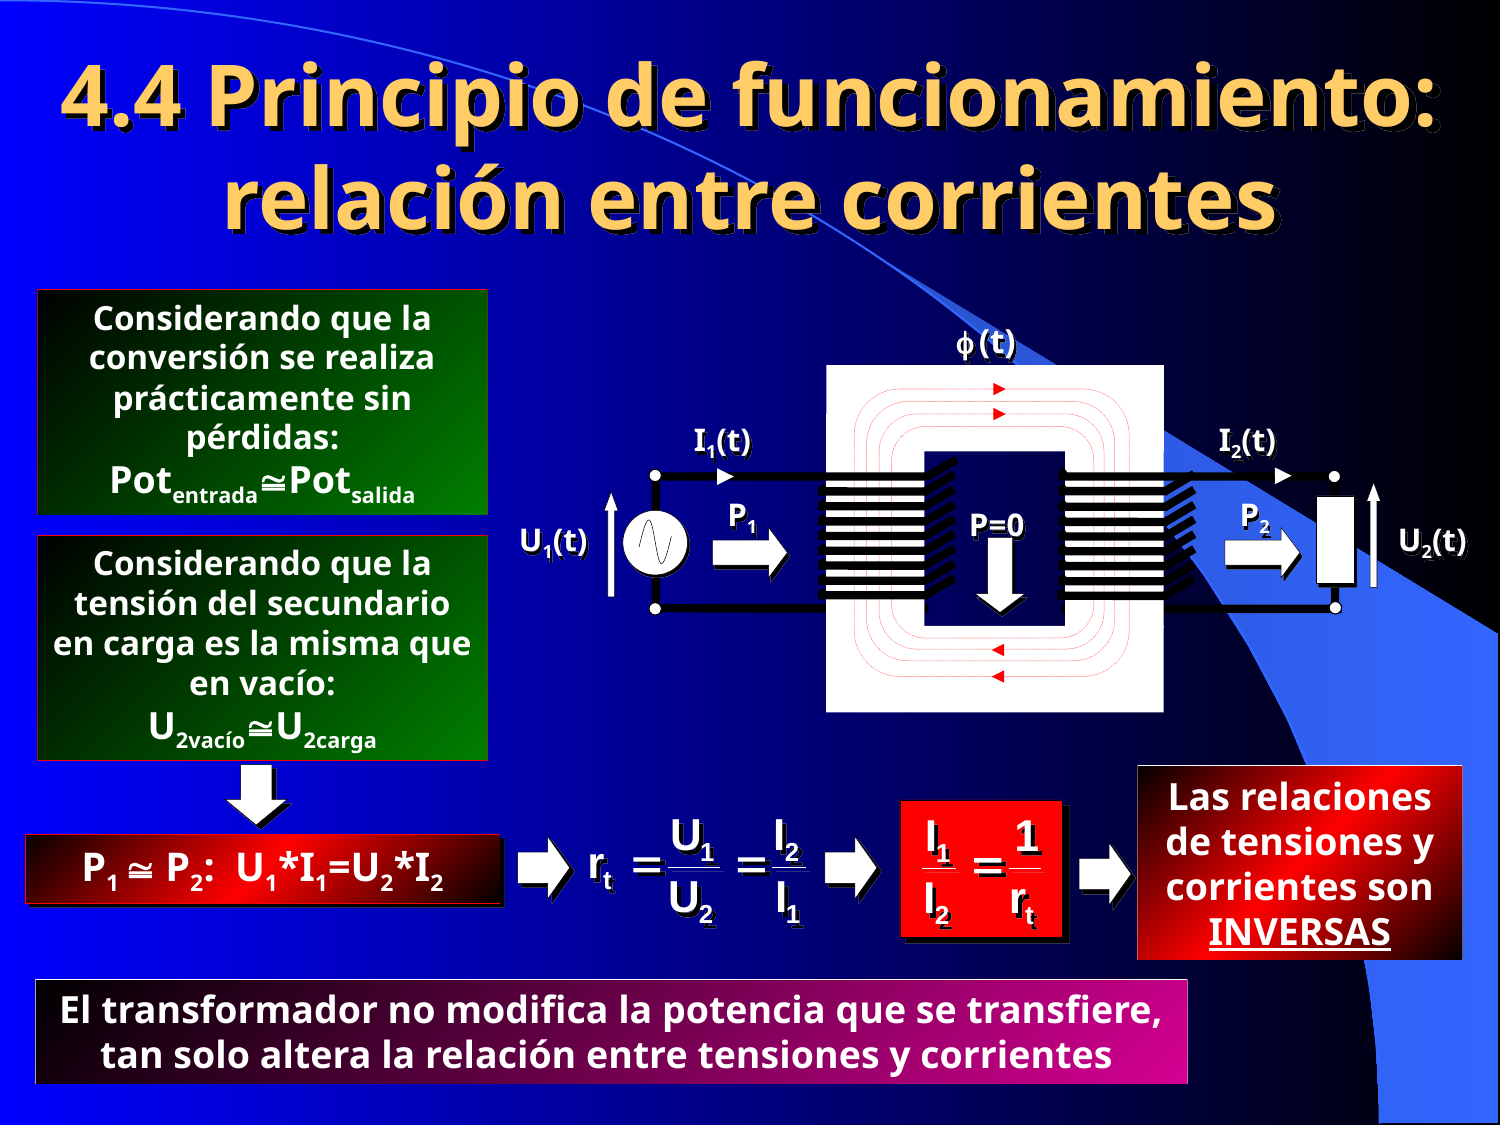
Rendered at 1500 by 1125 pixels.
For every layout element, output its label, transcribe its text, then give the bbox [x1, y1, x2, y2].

text_box [224, 764, 288, 826]
text_box Considerando que la conversión se realiza prácticamente sin pérdidas: PotentradaPotsalida [37, 289, 488, 515]
text_box [517, 836, 570, 899]
text_box El transformador no modifica la potencia que se transfiere, tan solo altera la relación entre tensiones y corrientes [35, 979, 1188, 1084]
text_box Las relaciones de tensiones y corrientes son INVERSAS [1137, 765, 1463, 960]
text_box Considerando que la tensión del secundario en carga es la misma que en vacío: U2vacíoU2carga [37, 535, 488, 761]
text_box [824, 836, 878, 899]
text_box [899, 799, 1063, 938]
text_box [503, 312, 1500, 713]
text_box [1079, 842, 1132, 906]
title 4.4 Principio de funcionamiento: relación entre corrientes [24, 50, 1475, 238]
picture [583, 807, 808, 932]
text_box P1  P2: U1*I1=U2*I2 [24, 834, 500, 904]
